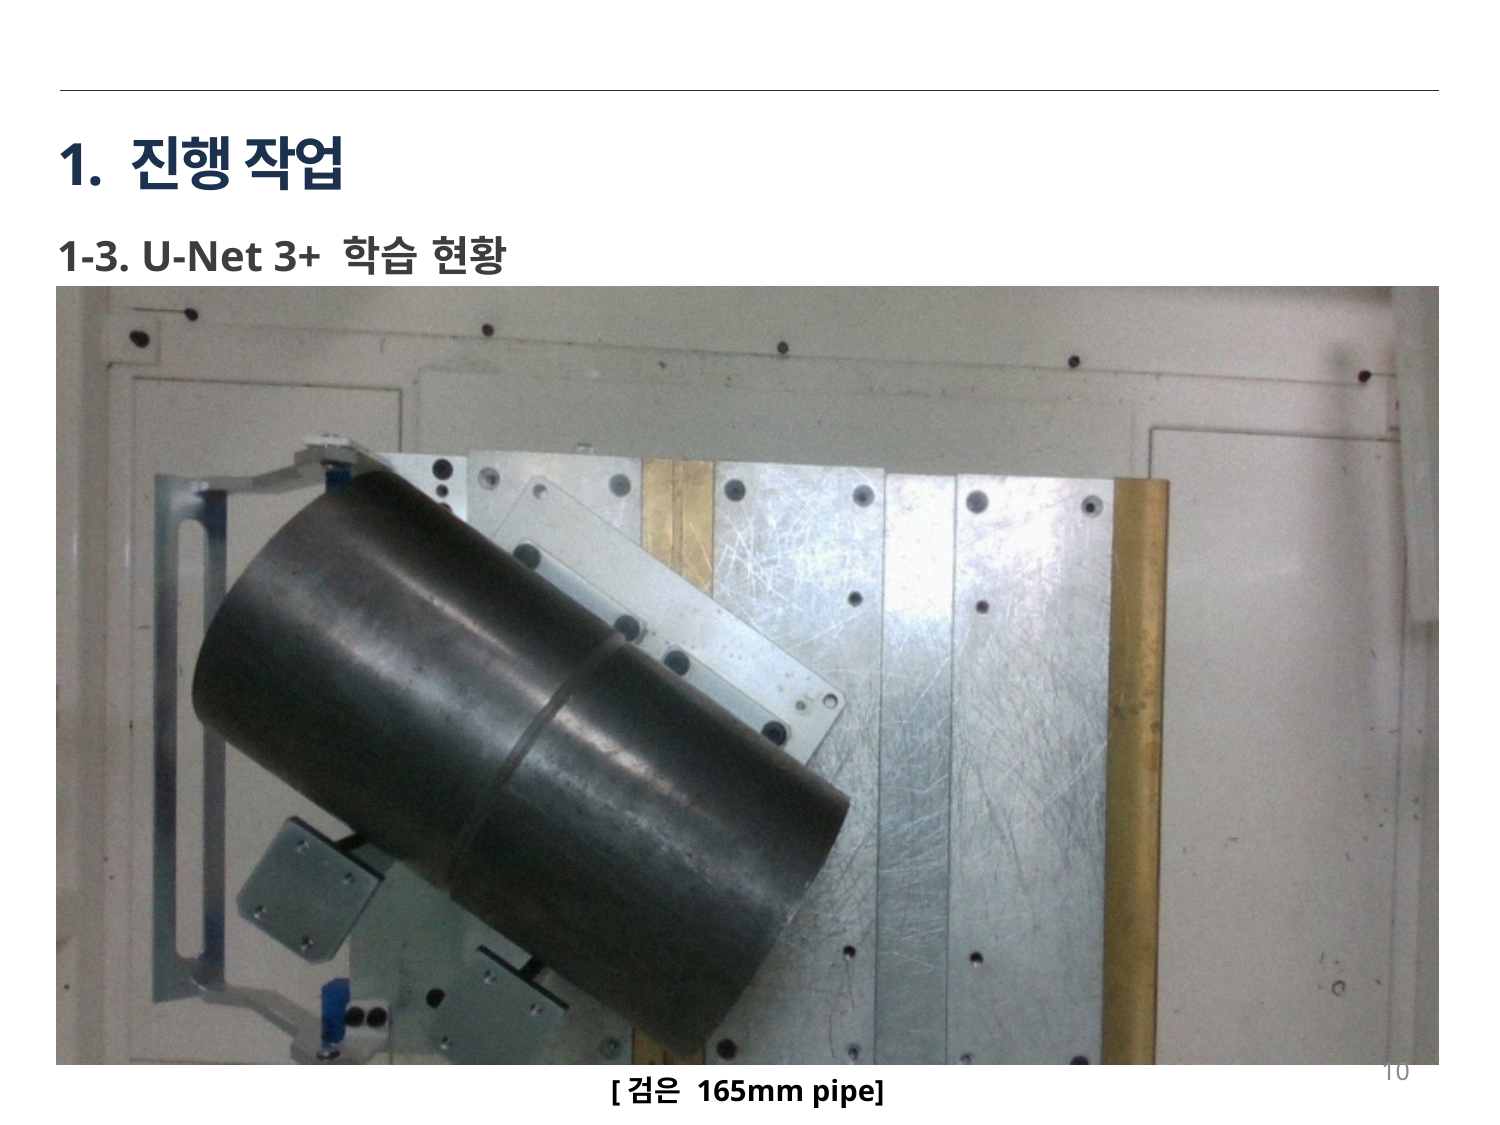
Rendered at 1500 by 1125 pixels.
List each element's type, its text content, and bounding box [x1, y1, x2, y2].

text_box 10 [1074, 1073, 1425, 1103]
picture [56, 286, 1440, 1065]
text_box 1-3. U-Net 3+ 학습 현황 [42, 222, 1432, 432]
title 1. 진행 작업 [42, 114, 1190, 211]
text_box [검은 165mm pipe] [587, 1073, 909, 1115]
